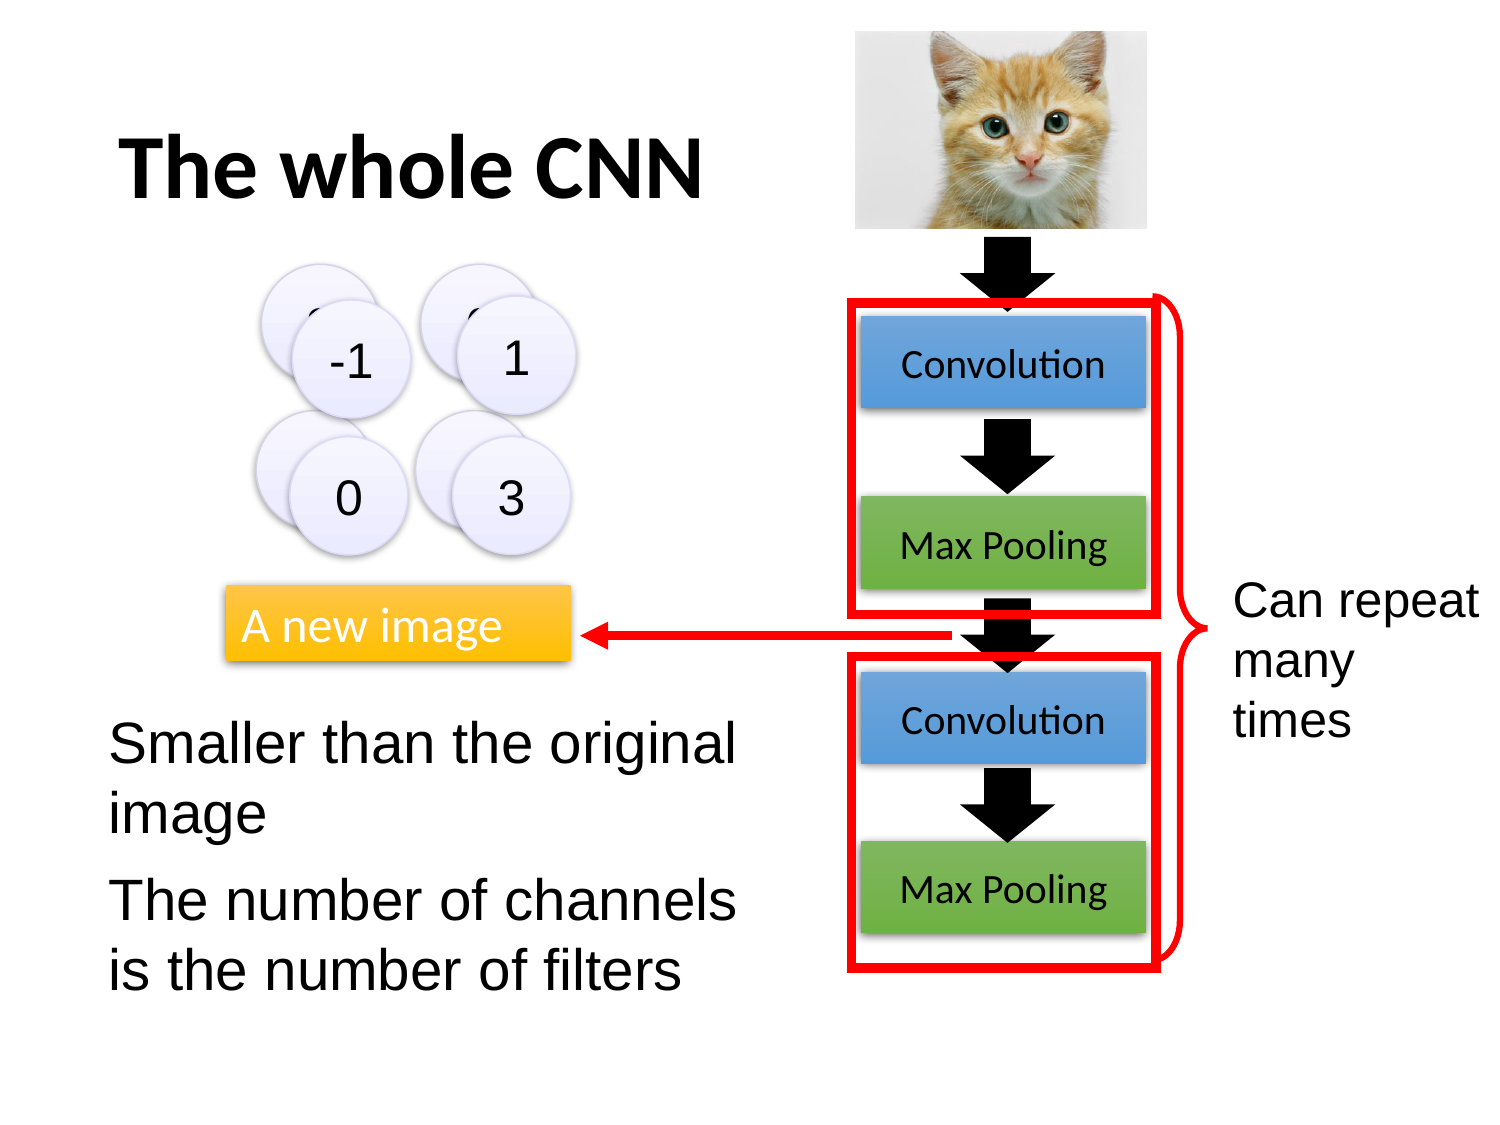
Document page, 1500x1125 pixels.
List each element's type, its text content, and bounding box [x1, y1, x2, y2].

text_box [959, 616, 1056, 655]
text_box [256, 264, 576, 555]
text_box The number of channels is the number of filters [94, 854, 798, 1010]
text_box Can repeat many times [1217, 560, 1496, 755]
text_box A new image [226, 585, 571, 661]
text_box Smaller than the original image [94, 697, 792, 852]
text_box [850, 302, 1157, 616]
title The whole CNN [103, 59, 1397, 278]
text_box [850, 655, 1157, 969]
picture [855, 31, 1147, 229]
text_box [959, 236, 1056, 302]
text_box [1152, 295, 1208, 961]
